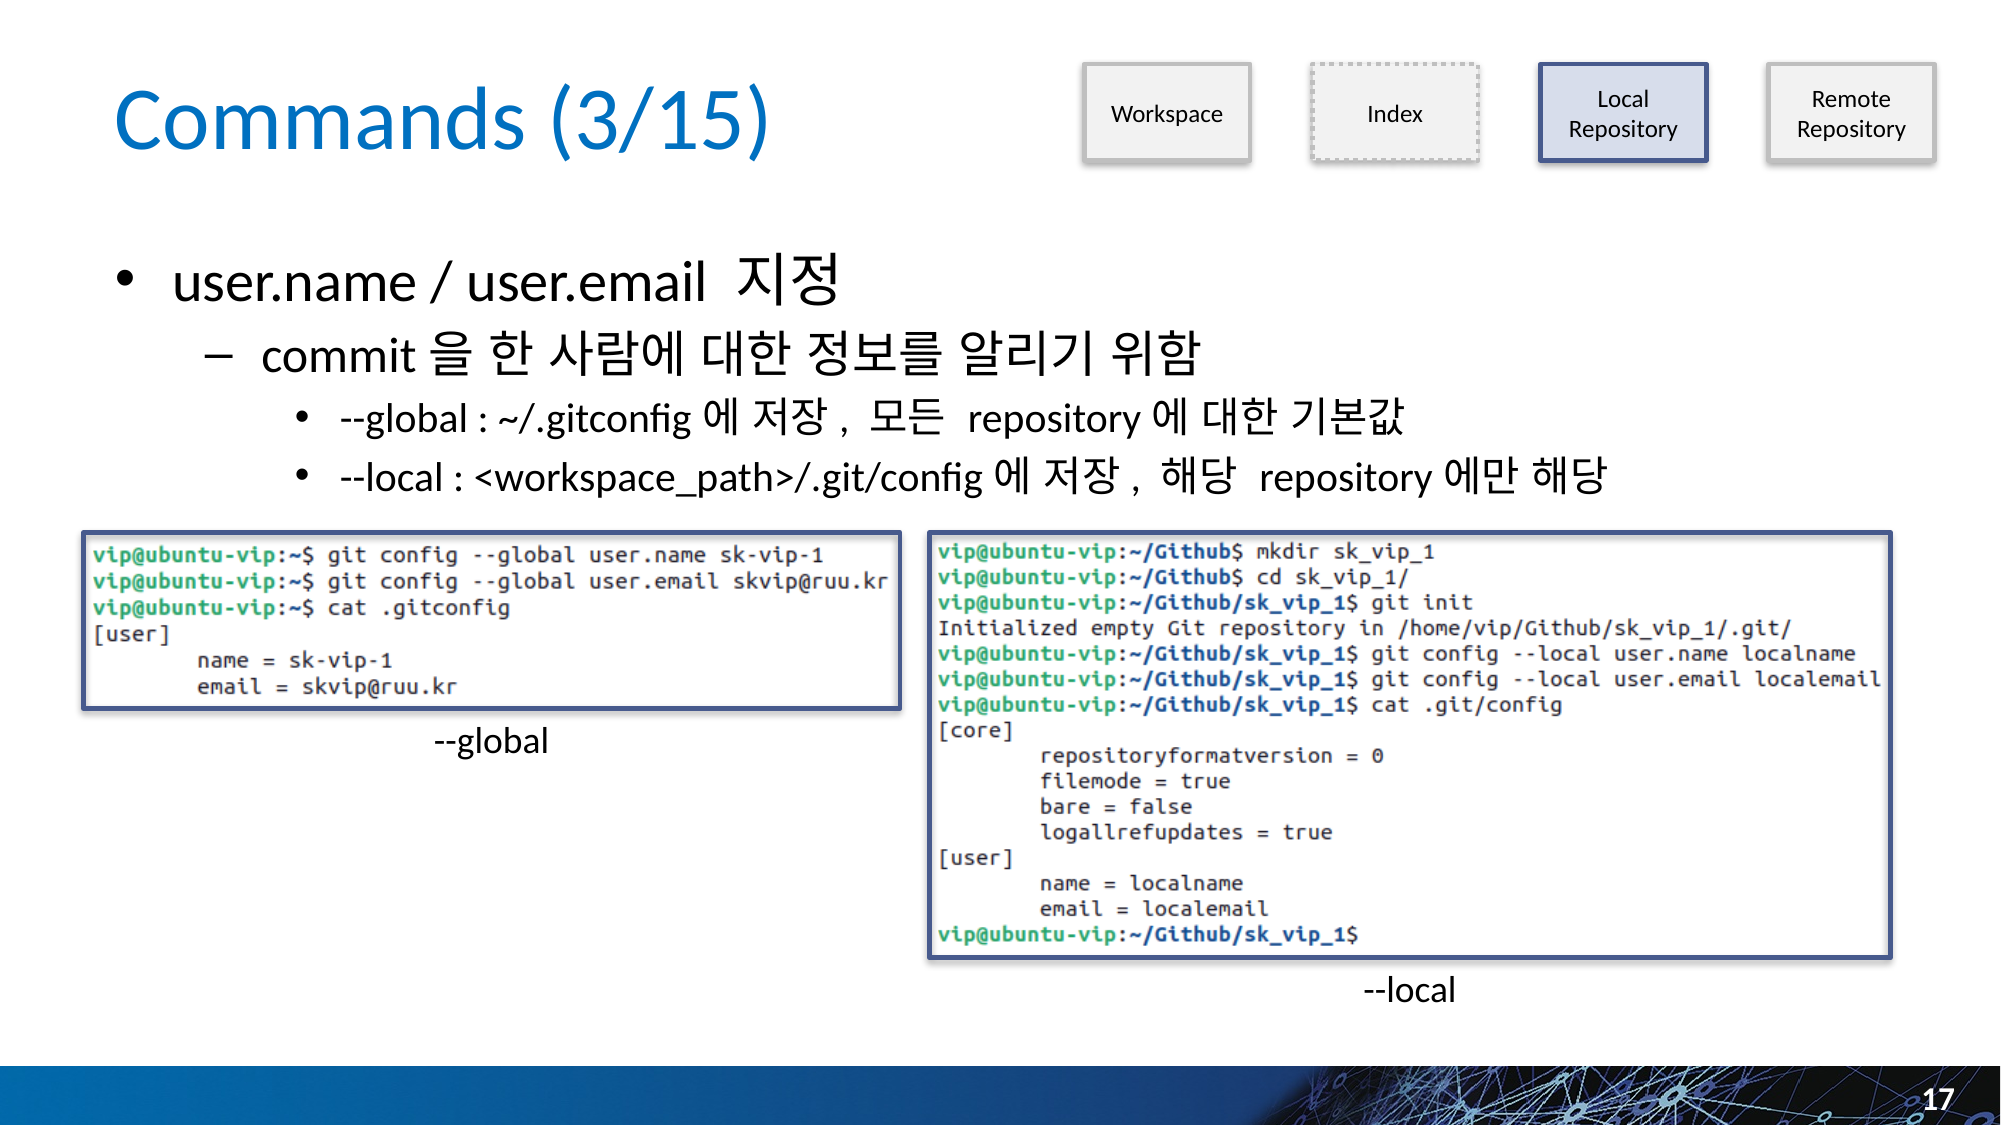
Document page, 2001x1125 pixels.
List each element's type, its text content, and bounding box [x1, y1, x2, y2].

slide_number 17 [1519, 1067, 1970, 1125]
text_box Local Repository [1540, 63, 1707, 161]
title Commands (3/15) [99, 45, 1745, 200]
text_box --local [1348, 967, 1472, 1018]
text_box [83, 532, 901, 709]
text_box --global [419, 717, 565, 769]
text_box Index [1312, 63, 1479, 161]
text_box Remote Repository [1768, 63, 1935, 161]
text_box Workspace [1084, 63, 1251, 161]
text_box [929, 532, 1902, 959]
picture [0, 1066, 2001, 1125]
list user.name / user.email 지정 commit을 한 사람에 대한 정보를 알리기 위함 --global : ~/.gitconfig에 저장, 모든 repository에 대한 기본값 --local : <workspace_path>/.git/config에 저장, 해당 repository에만 해당 [99, 235, 1900, 1050]
